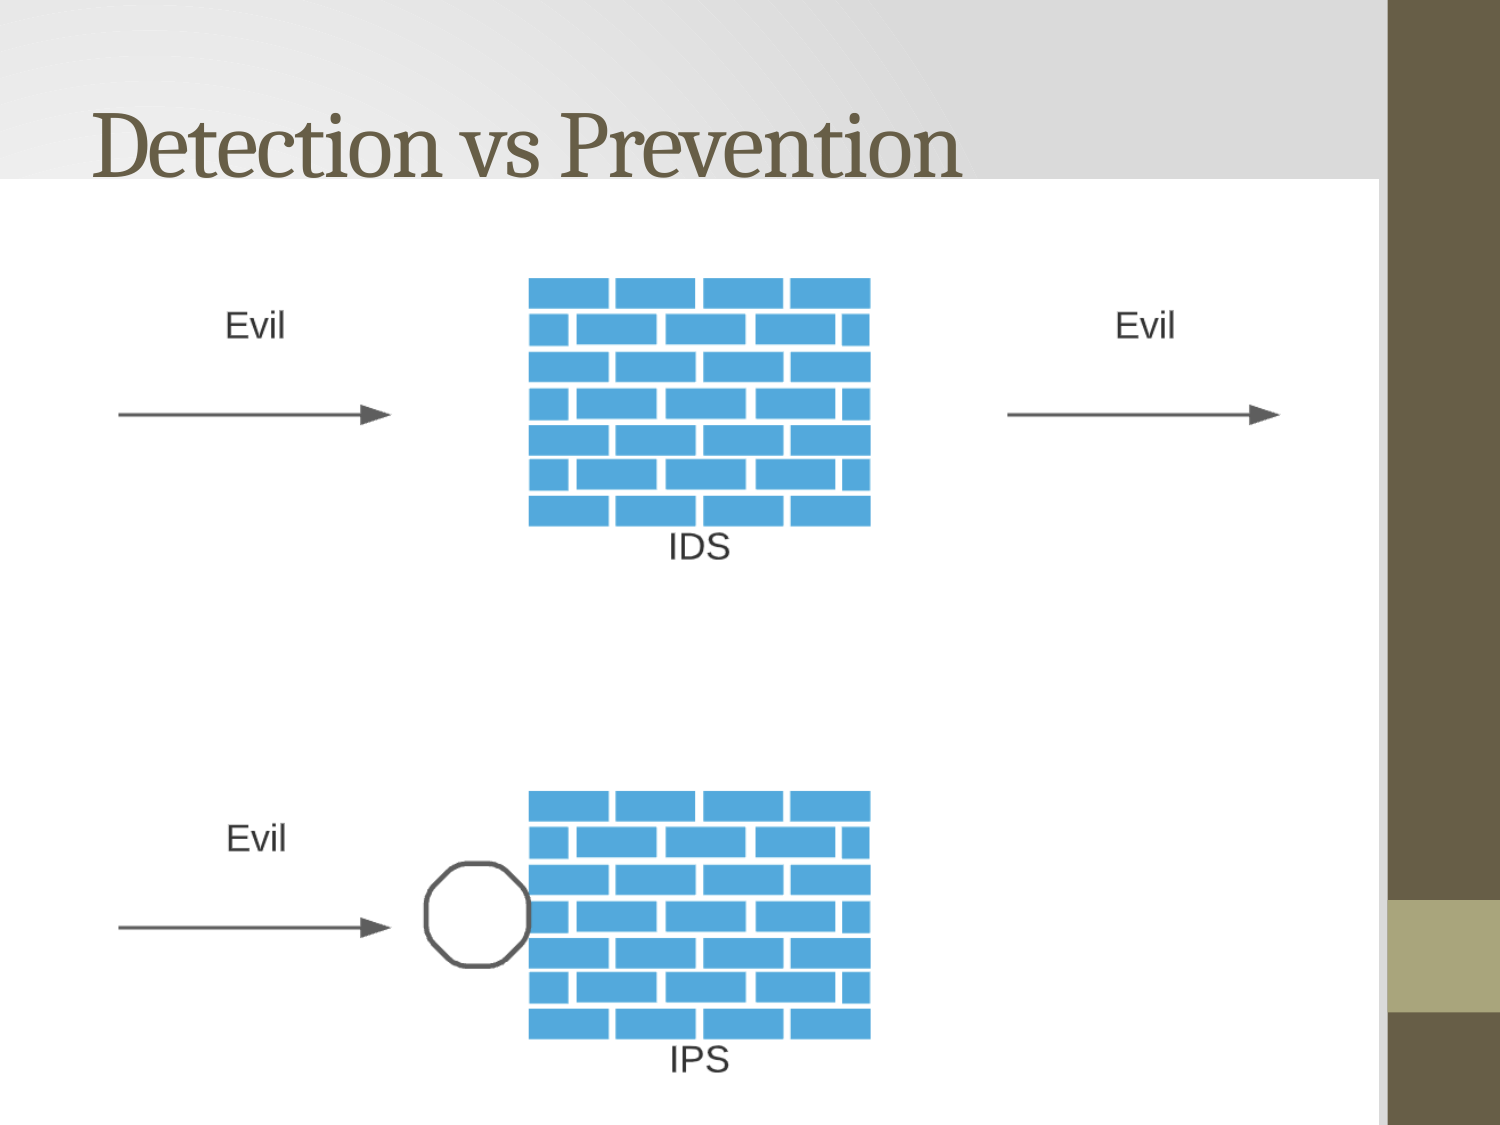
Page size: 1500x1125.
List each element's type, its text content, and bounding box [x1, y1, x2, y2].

title Detection vs Prevention [75, 45, 1325, 171]
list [0, 178, 1380, 1125]
